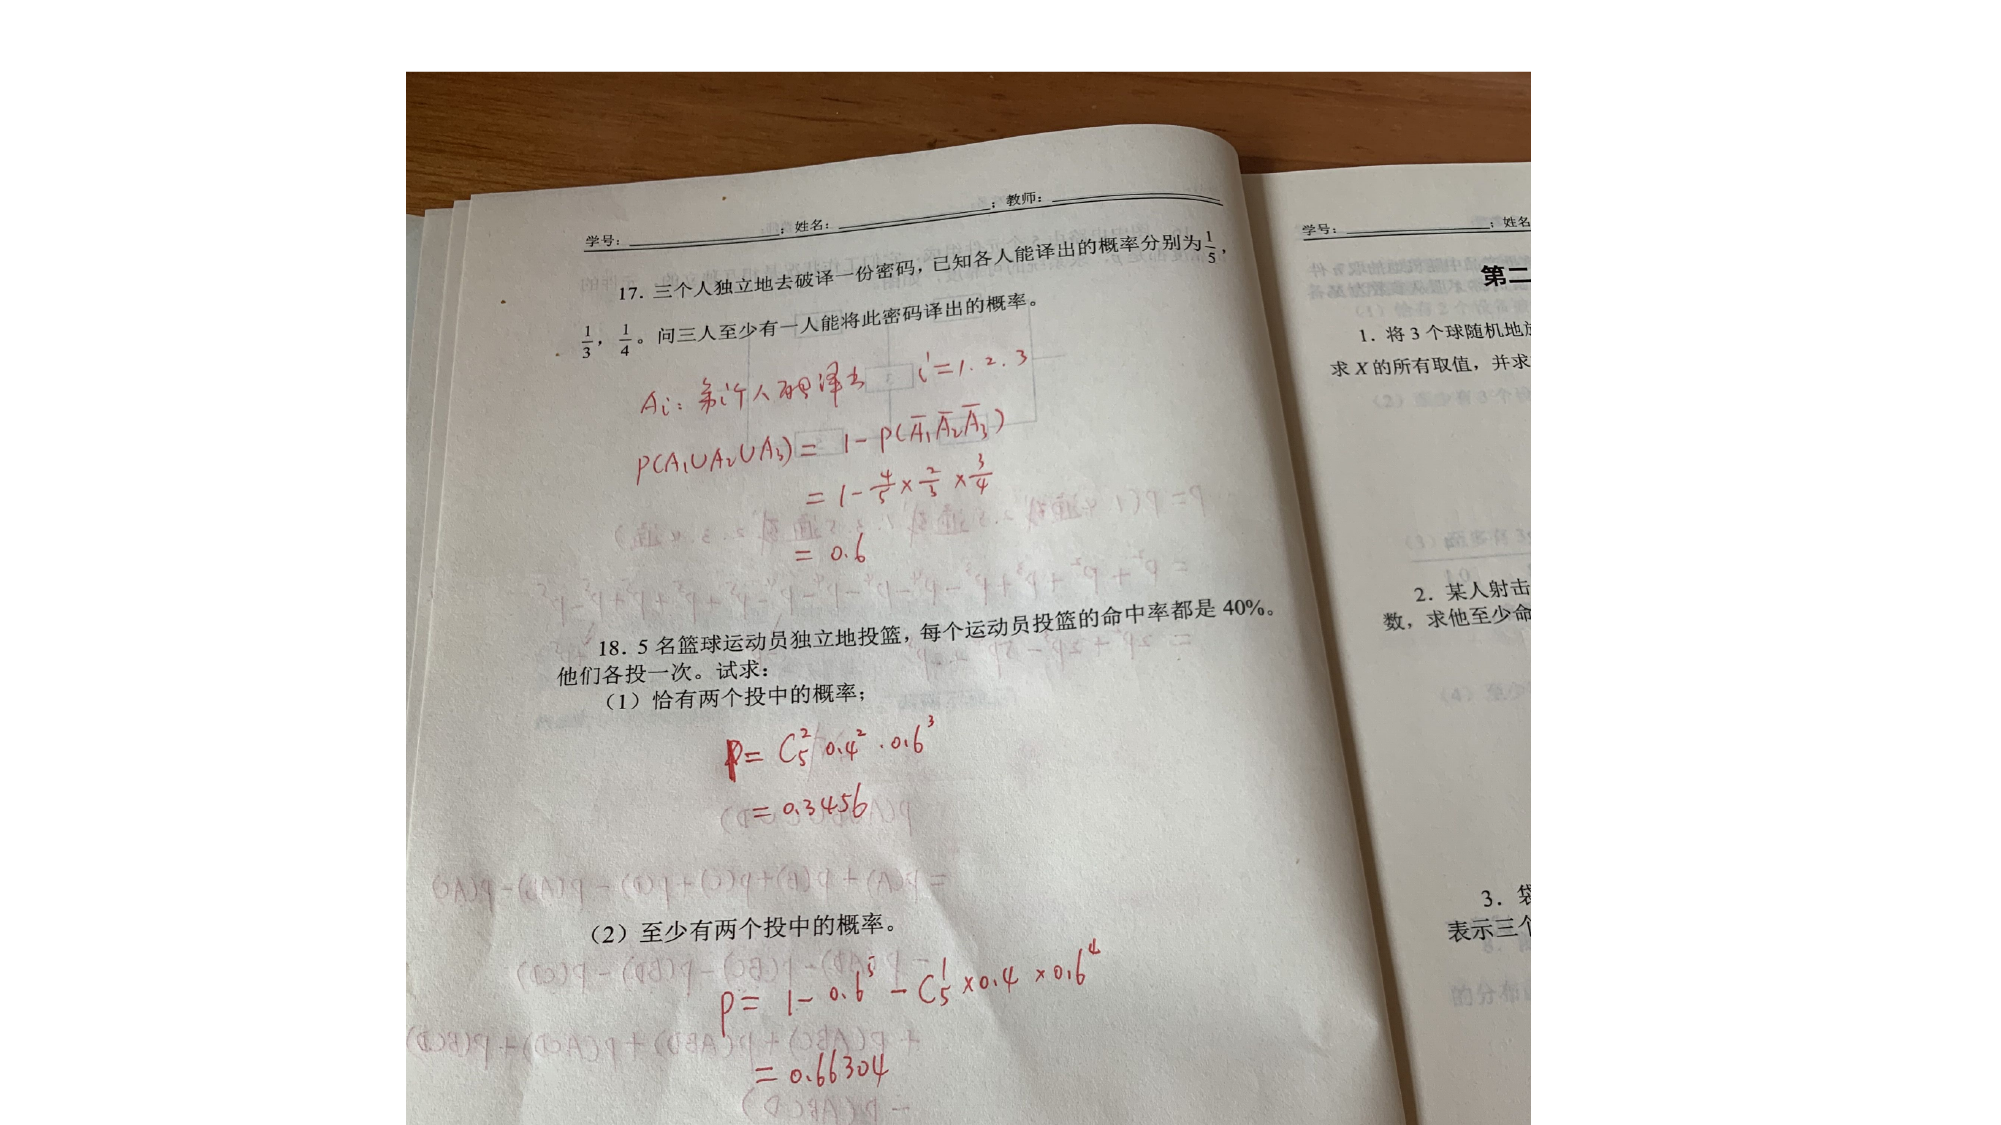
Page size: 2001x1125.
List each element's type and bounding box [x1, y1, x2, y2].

picture [217, 73, 1718, 1125]
